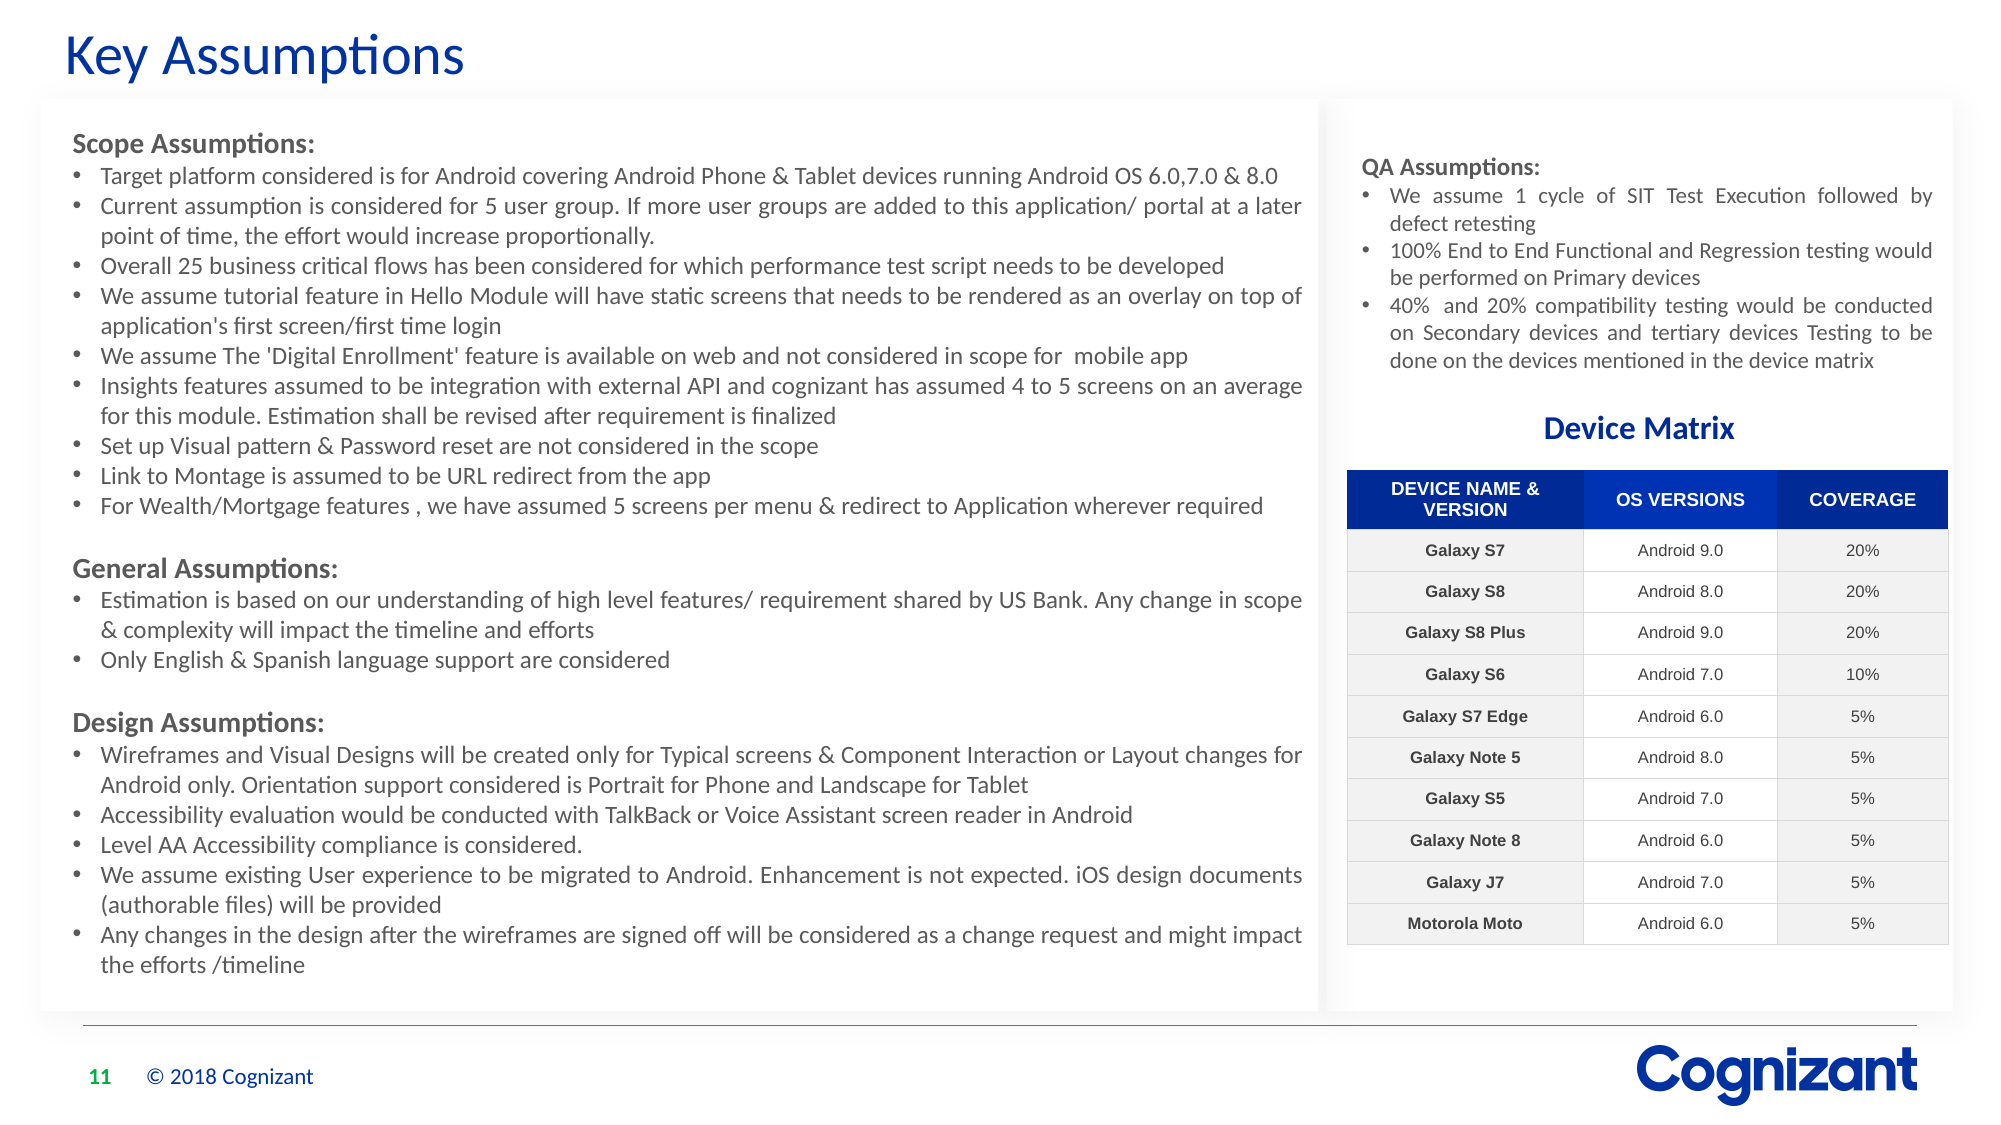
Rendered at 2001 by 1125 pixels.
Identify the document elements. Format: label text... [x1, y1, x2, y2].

table_cell Android 9.0 [1584, 613, 1777, 654]
table_cell 5% [1778, 696, 1948, 737]
text_box [1326, 98, 1954, 1012]
table_header COVERAGE [1777, 470, 1948, 529]
table_header DEVICE NAME & VERSION [1347, 470, 1584, 529]
table_cell 20% [1778, 572, 1948, 612]
table_cell Android 7.0 [1584, 862, 1777, 903]
table_cell 20% [1778, 613, 1948, 654]
table_cell 5% [1778, 779, 1948, 820]
table_cell 5% [1778, 904, 1948, 944]
table_cell 20% [1778, 530, 1948, 571]
text_box [39, 98, 1319, 1012]
table_cell Galaxy S8 Plus [1348, 613, 1583, 654]
table_cell Galaxy J7 [1348, 862, 1583, 903]
table_cell Galaxy Note 5 [1348, 738, 1583, 778]
table_cell 10% [1778, 655, 1948, 695]
table_cell Galaxy S6 [1348, 655, 1583, 695]
table_cell Android 8.0 [1584, 738, 1777, 778]
picture [1637, 1045, 1917, 1106]
table_cell Android 6.0 [1584, 696, 1777, 737]
table_cell Android 6.0 [1584, 904, 1777, 944]
table_cell Android 9.0 [1584, 530, 1777, 571]
table_header OS VERSIONS [1584, 470, 1777, 529]
table_cell Android 8.0 [1584, 572, 1777, 612]
table_cell Motorola Moto [1348, 904, 1583, 944]
table_cell Android 7.0 [1584, 655, 1777, 695]
table_cell Galaxy S5 [1348, 779, 1583, 820]
text_box Scope Assumptions: Target platform considered is for Android covering Android Phone & Tablet devices running Android OS 6.0,7.0 & 8.0 Current assumption is considered for 5 user group. If more user groups are added to this application/ portal at a later point of time, the effort would increase proportionally. Overall 25 business critical flows has been considered for which performance test script needs to be developed We assume tutorial feature in Hello Module will have static screens that needs to be rendered as an overlay on top of application's first screen/first time login We assume The 'Digital Enrollment' feature is available on web and not considered in scope for mobile app Insights features assumed to be integration with external API and cognizant has assumed 4 to 5 screens on an average for this module. Estimation shall be revised after requirement is finalized Set up Visual pattern & Password reset are not considered in the scope Link to Montage is assumed to be URL redirect from the app For Wealth/Mortgage features , we have assumed 5 screens per menu & redirect to Application wherever required General Assumptions: Estimation is based on our understanding of high level features/ requirement shared by US Bank. Any change in scope & complexity will impact the timeline and efforts Only English & Spanish language support are considered Design Assumptions: Wireframes and Visual Designs will be created only for Typical screens & Component Interaction or Layout changes for Android only. Orientation support considered is Portrait for Phone and Landscape for Tablet Accessibility evaluation would be conducted with TalkBack or Voice Assistant screen reader in Android Level AA Accessibility compliance is considered. We assume existing User experience to be migrated to Android. Enhancement is not expected. iOS design documents (authorable files) will be provided Any changes in the design after the wireframes are signed off will be considered as a change request and might impact the efforts /timeline [57, 117, 1321, 986]
table_cell 5% [1778, 738, 1948, 778]
table_cell Galaxy S7 Edge [1348, 696, 1583, 737]
table_cell Galaxy S8 [1348, 572, 1583, 612]
title Key Assumptions [64, 24, 1941, 88]
table_cell Android 6.0 [1584, 821, 1777, 861]
table_cell Galaxy S7 [1348, 530, 1583, 571]
table_cell 5% [1778, 821, 1948, 861]
table_cell 5% [1778, 862, 1948, 903]
text_box QA Assumptions: We assume 1 cycle of SIT Test Execution followed by defect retesting 100% End to End Functional and Regression testing would be performed on Primary devices 40% and 20% compatibility testing would be conducted on Secondary devices and tertiary devices Testing to be done on the devices mentioned in the device matrix [1347, 143, 1949, 381]
text_box Device Matrix [1528, 398, 1751, 454]
table_cell Galaxy Note 8 [1348, 821, 1583, 861]
table_cell Android 7.0 [1584, 779, 1777, 820]
